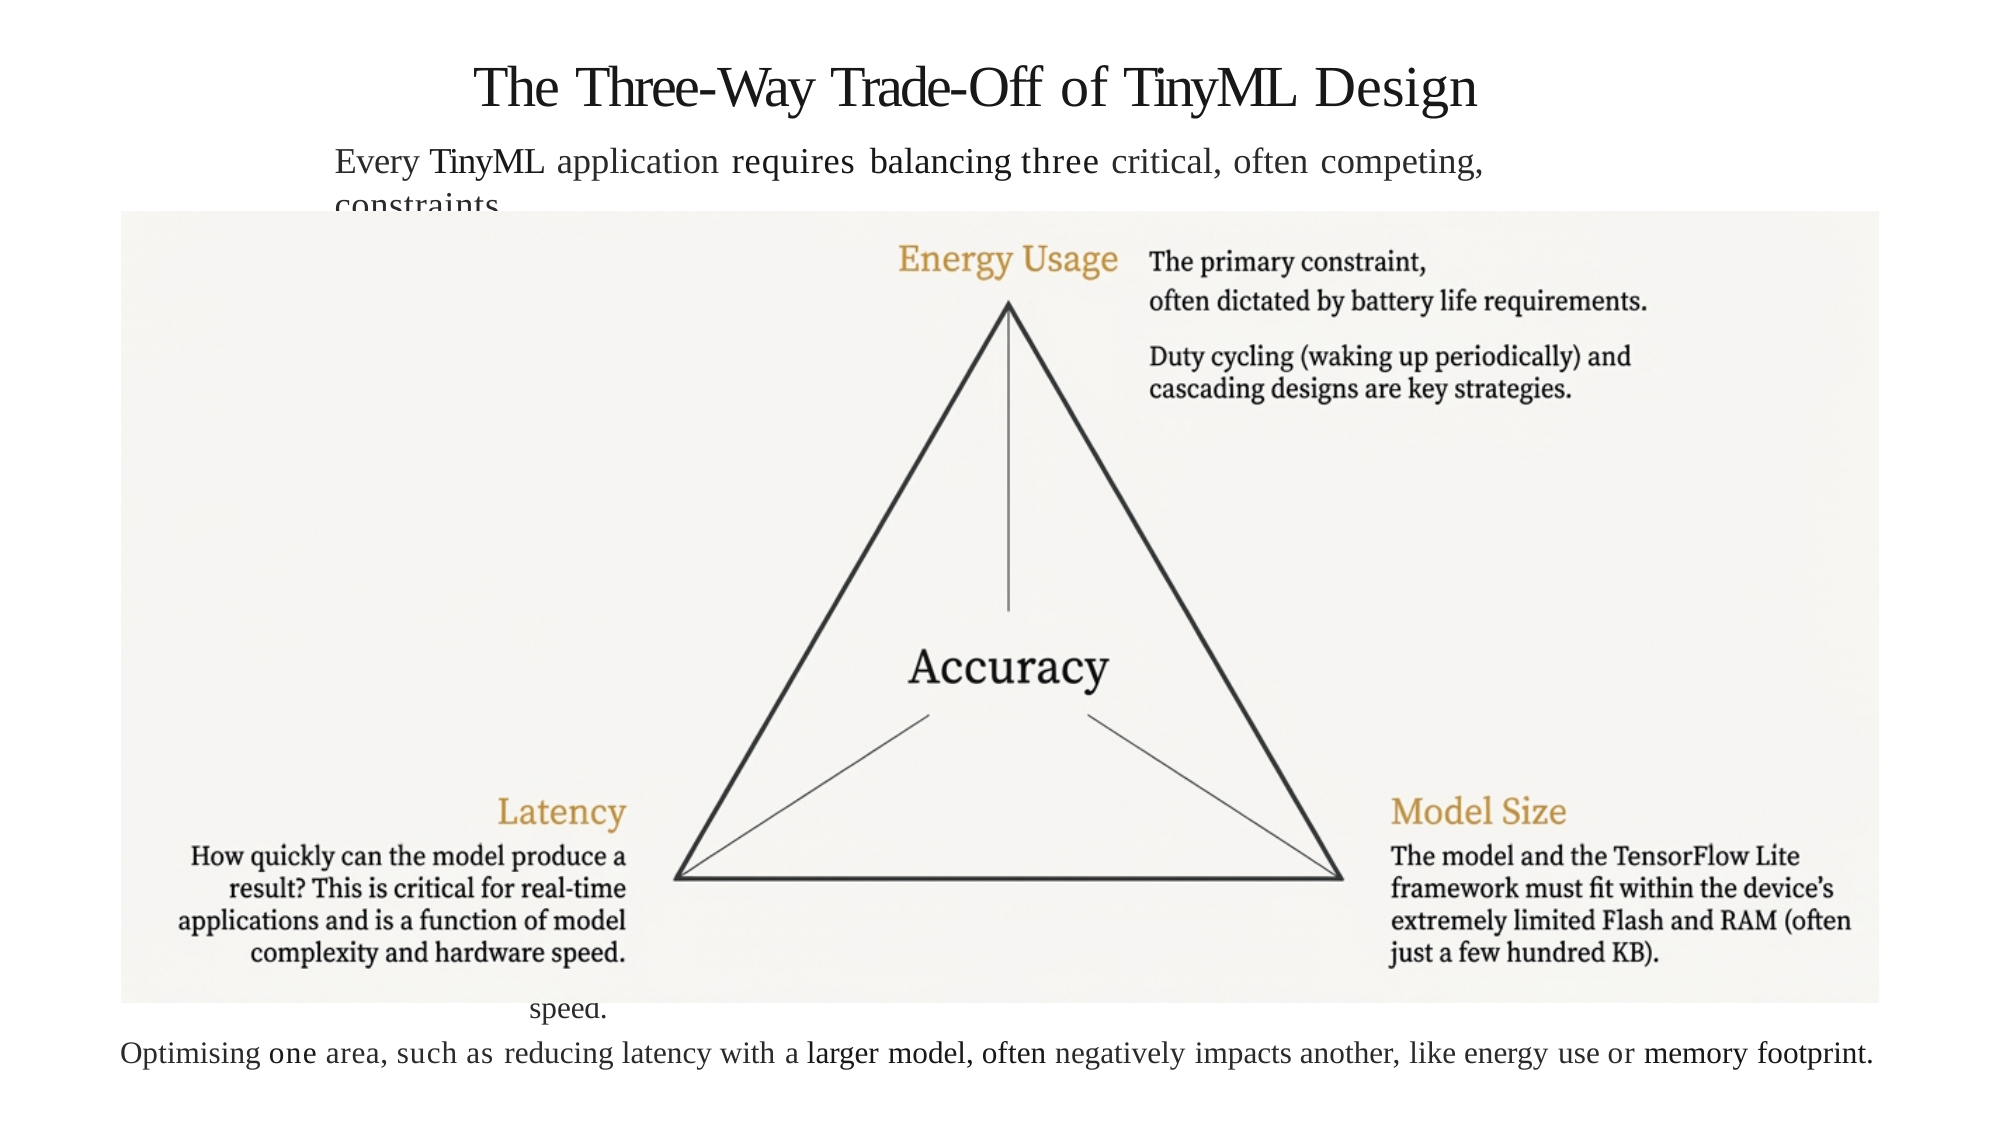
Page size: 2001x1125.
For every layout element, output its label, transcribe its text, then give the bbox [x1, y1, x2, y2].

title The Three-Way Trade-Off of TinyML Design [471, 0, 1532, 135]
text_box Every TinyML application requires balancing three critical, often competing, constraints. [333, 135, 1672, 211]
picture [121, 211, 1879, 1003]
text_box Optimising one area, such as reducing latency with a larger model, often negatively impacts another, like energy use or memory footprint. [118, 1030, 1886, 1070]
text_box Latency How quickly can the model produce a result? This is critical for real-time applications and is a function of model complexity and hardware speed. [138, 1003, 609, 1026]
